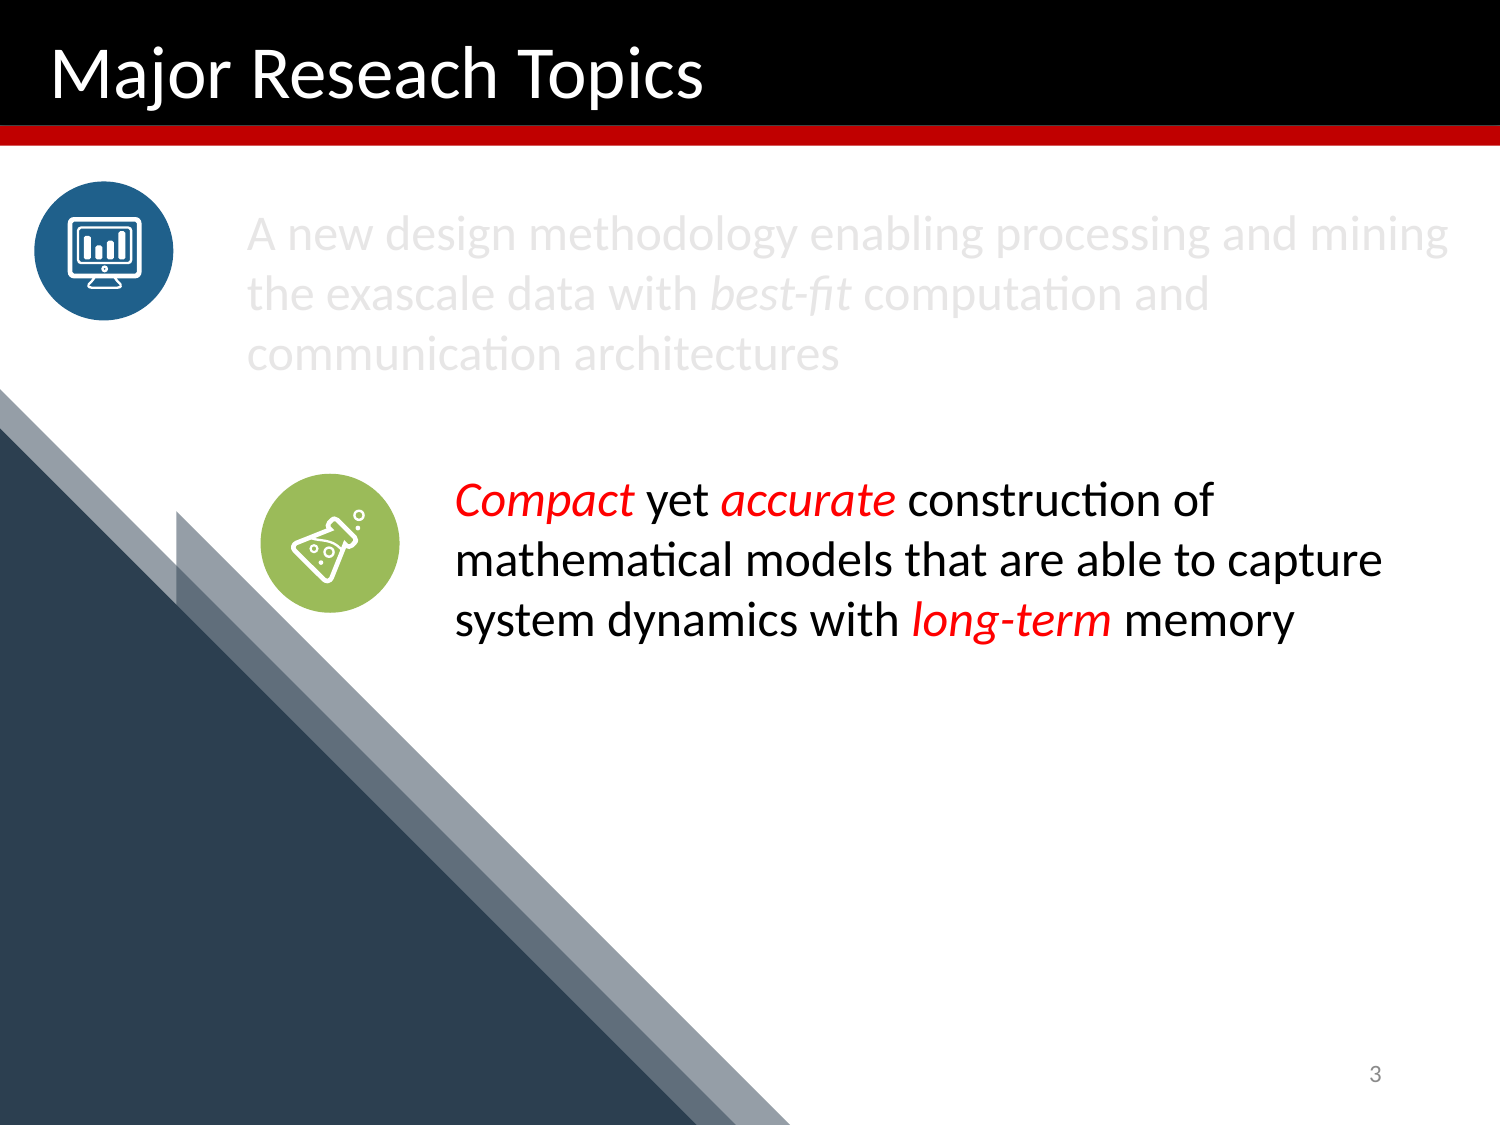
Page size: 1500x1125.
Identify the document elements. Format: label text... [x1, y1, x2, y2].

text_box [34, 181, 174, 321]
title Major Reseach Topics [34, 0, 1197, 150]
slide_number 3 [1059, 1042, 1397, 1103]
text_box A new design methodology enabling processing and mining the exascale data with best-fit computation and communication architectures [232, 192, 1500, 388]
text_box Compact yet accurate construction of mathematical models that are able to capture system dynamics with long-term memory [798, 459, 1456, 655]
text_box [0, 385, 798, 1125]
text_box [290, 509, 365, 584]
